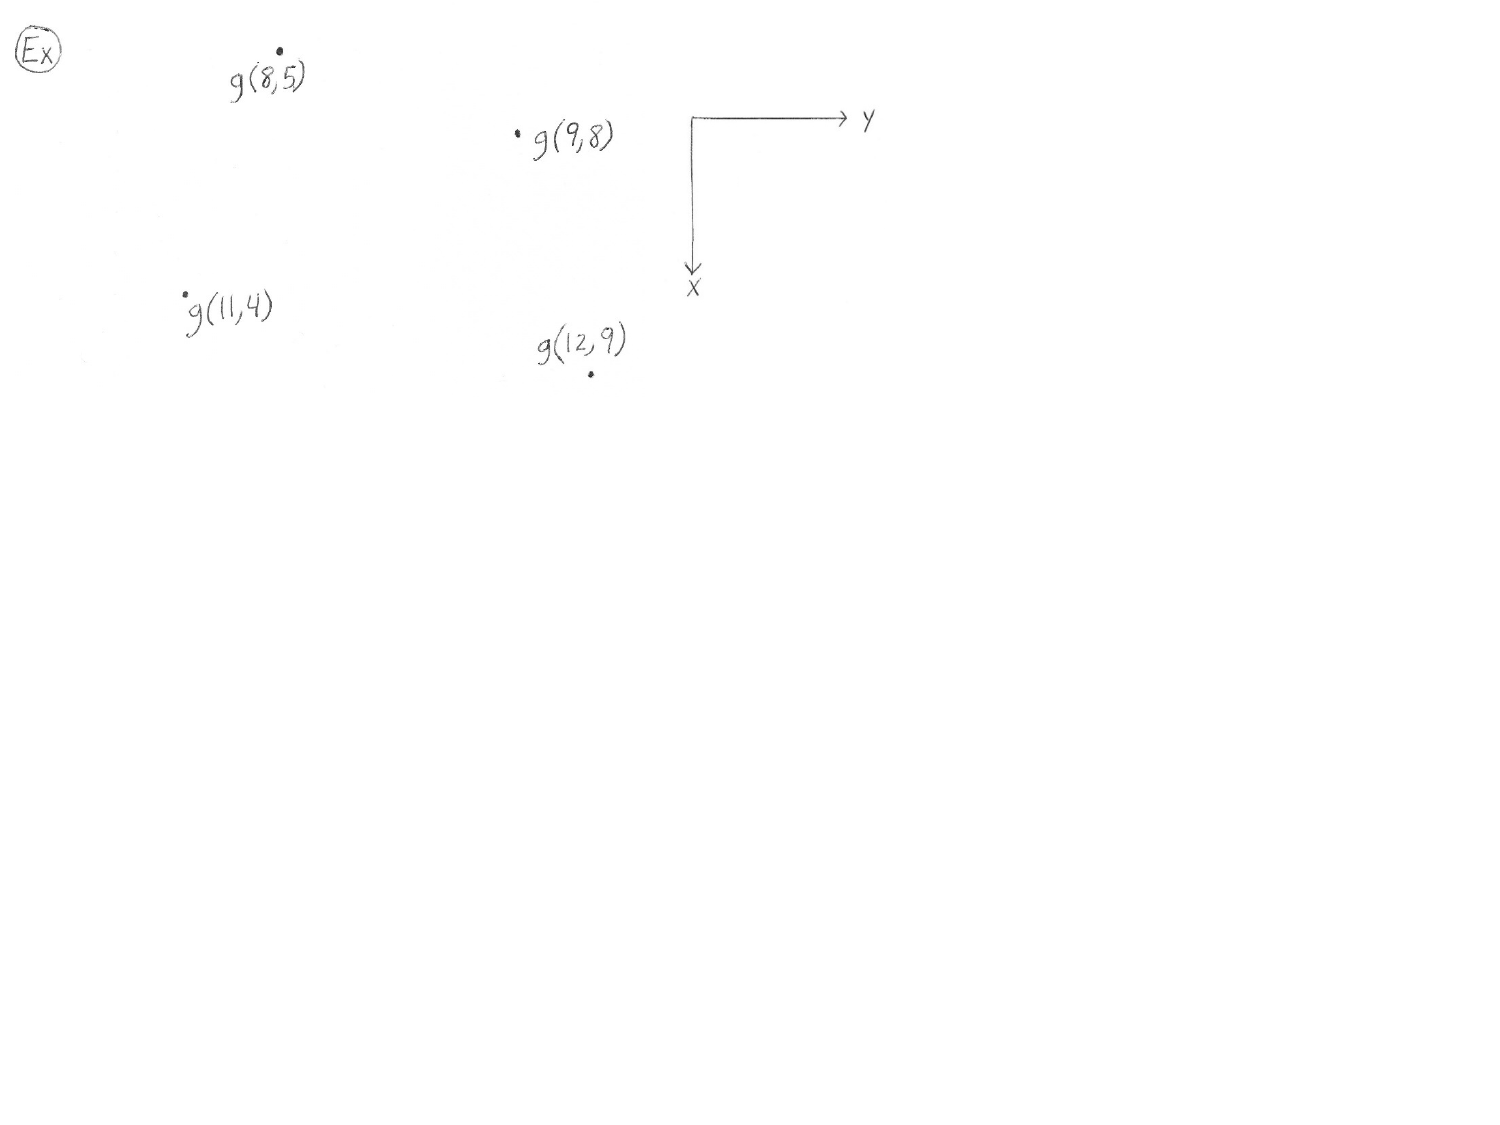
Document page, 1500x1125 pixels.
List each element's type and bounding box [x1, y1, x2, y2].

picture [14, 0, 646, 398]
picture [659, 104, 897, 304]
